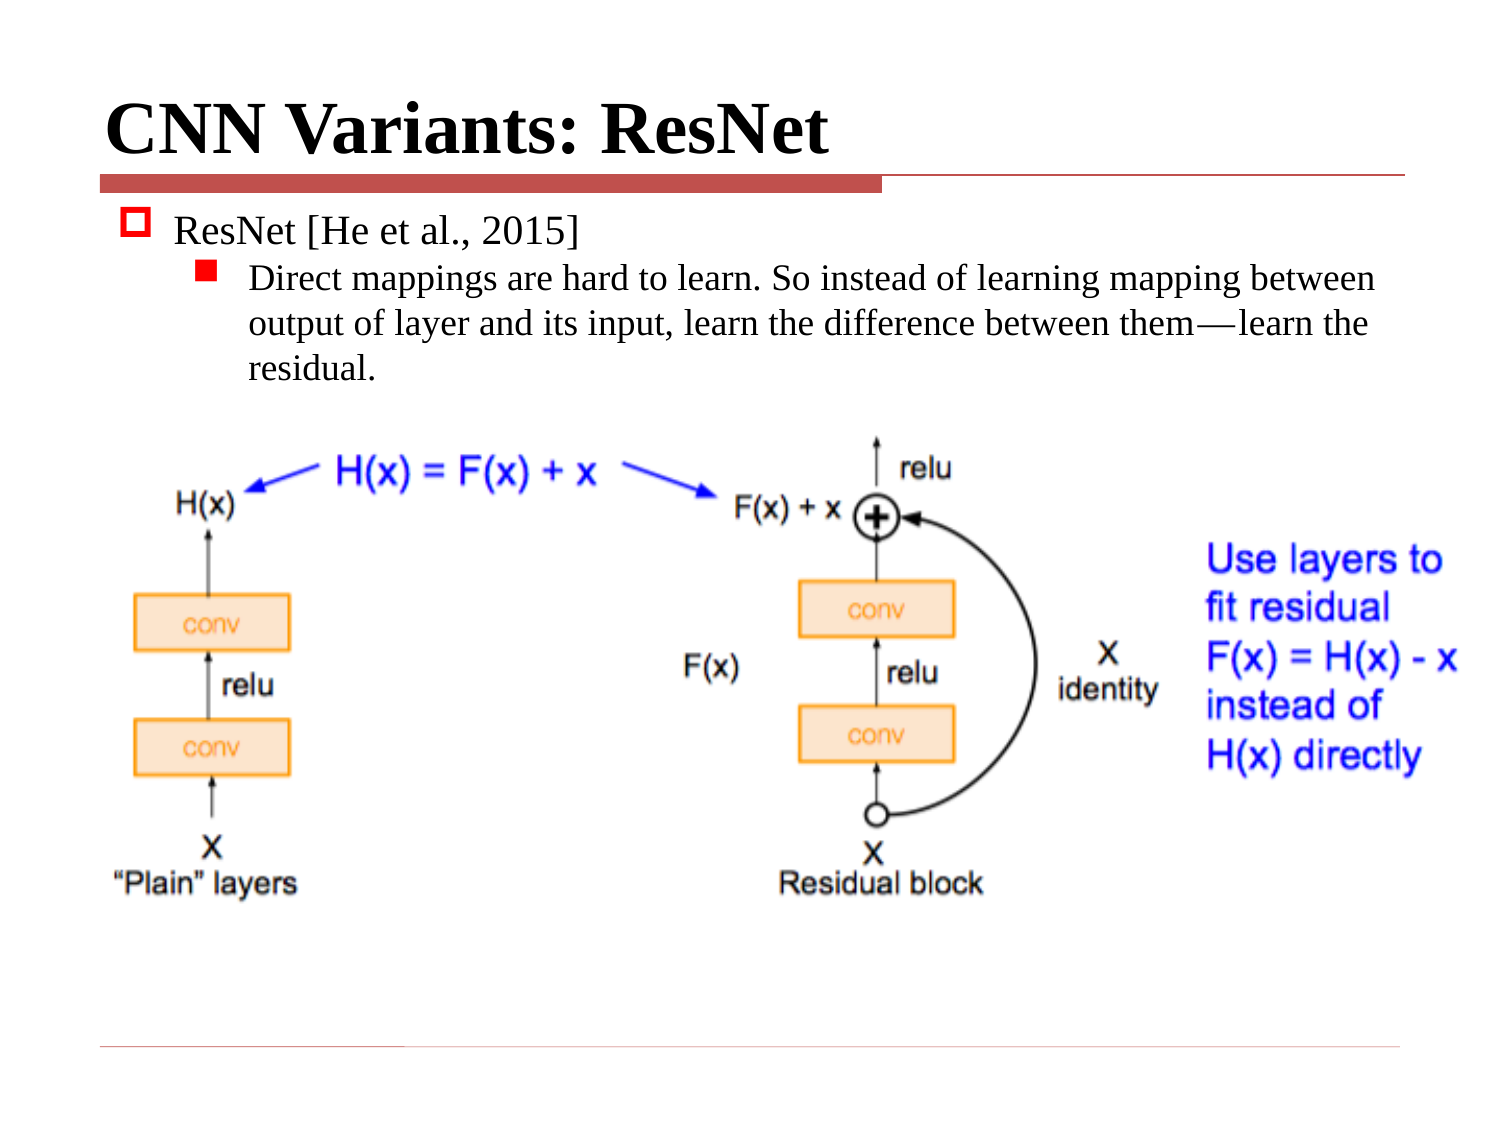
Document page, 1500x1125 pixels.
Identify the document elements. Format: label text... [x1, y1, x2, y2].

picture [88, 430, 1477, 909]
text_box ResNet [He et al., 2015] Direct mappings are hard to learn. So instead of learning mapping between output of layer and its input, learn the difference between them — learn the residual. [101, 195, 1412, 400]
title CNN Variants: ResNet [102, 78, 1500, 267]
